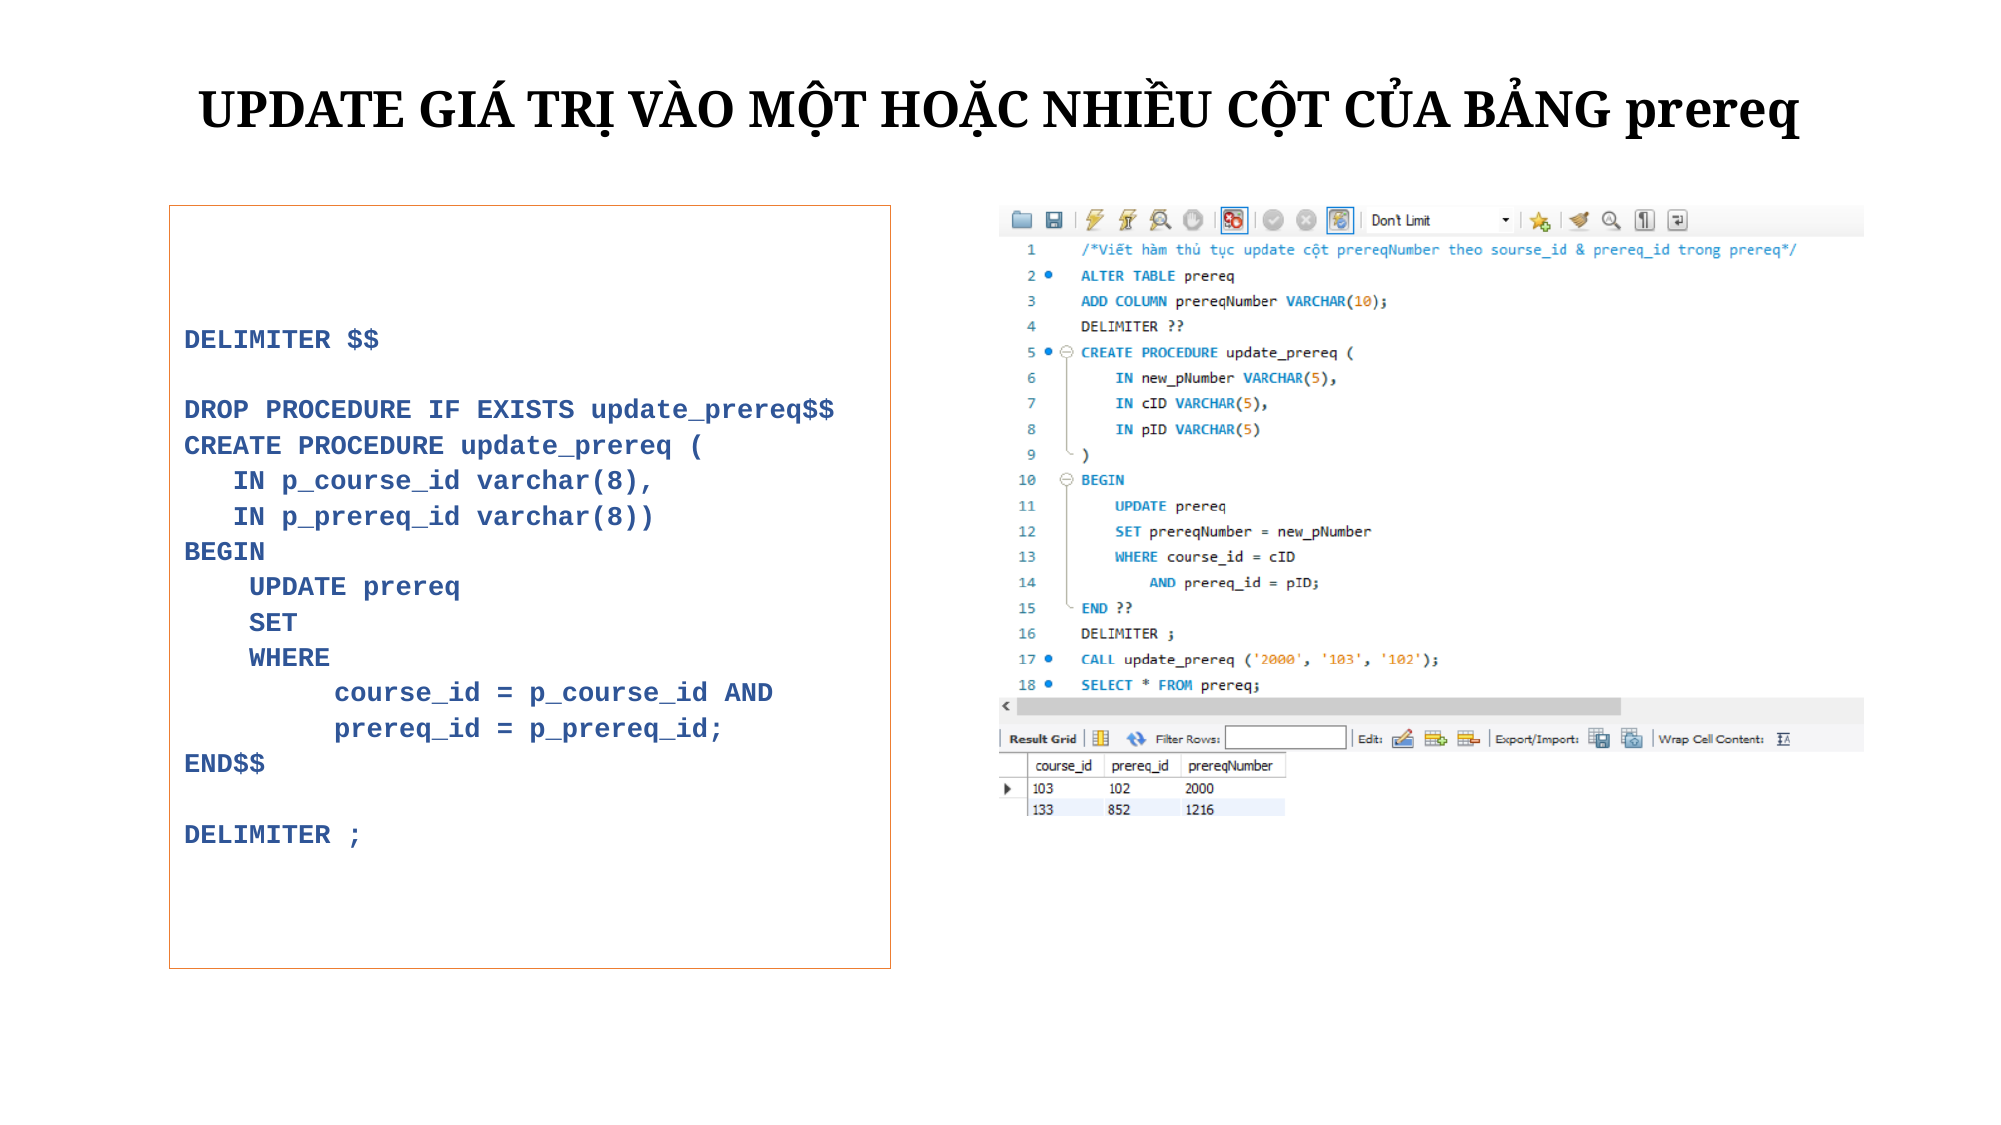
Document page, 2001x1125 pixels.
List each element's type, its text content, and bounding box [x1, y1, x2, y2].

picture [999, 205, 1864, 816]
subtitle DELIMITER $$ DROP PROCEDURE IF EXISTS update_prereq$$ CREATE PROCEDURE update_prereq ( IN p_course_id varchar(8), IN p_prereq_id varchar(8)) BEGIN UPDATE prereq SET WHERE course_id = p_course_id AND prereq_id = p_prereq_id; END$$ DELIMITER ; [169, 205, 891, 969]
title UPDATE GIÁ TRỊ VÀO MỘT HOẶC NHIỀU CỘT CỦA BẢNG prereq [59, 27, 1940, 206]
